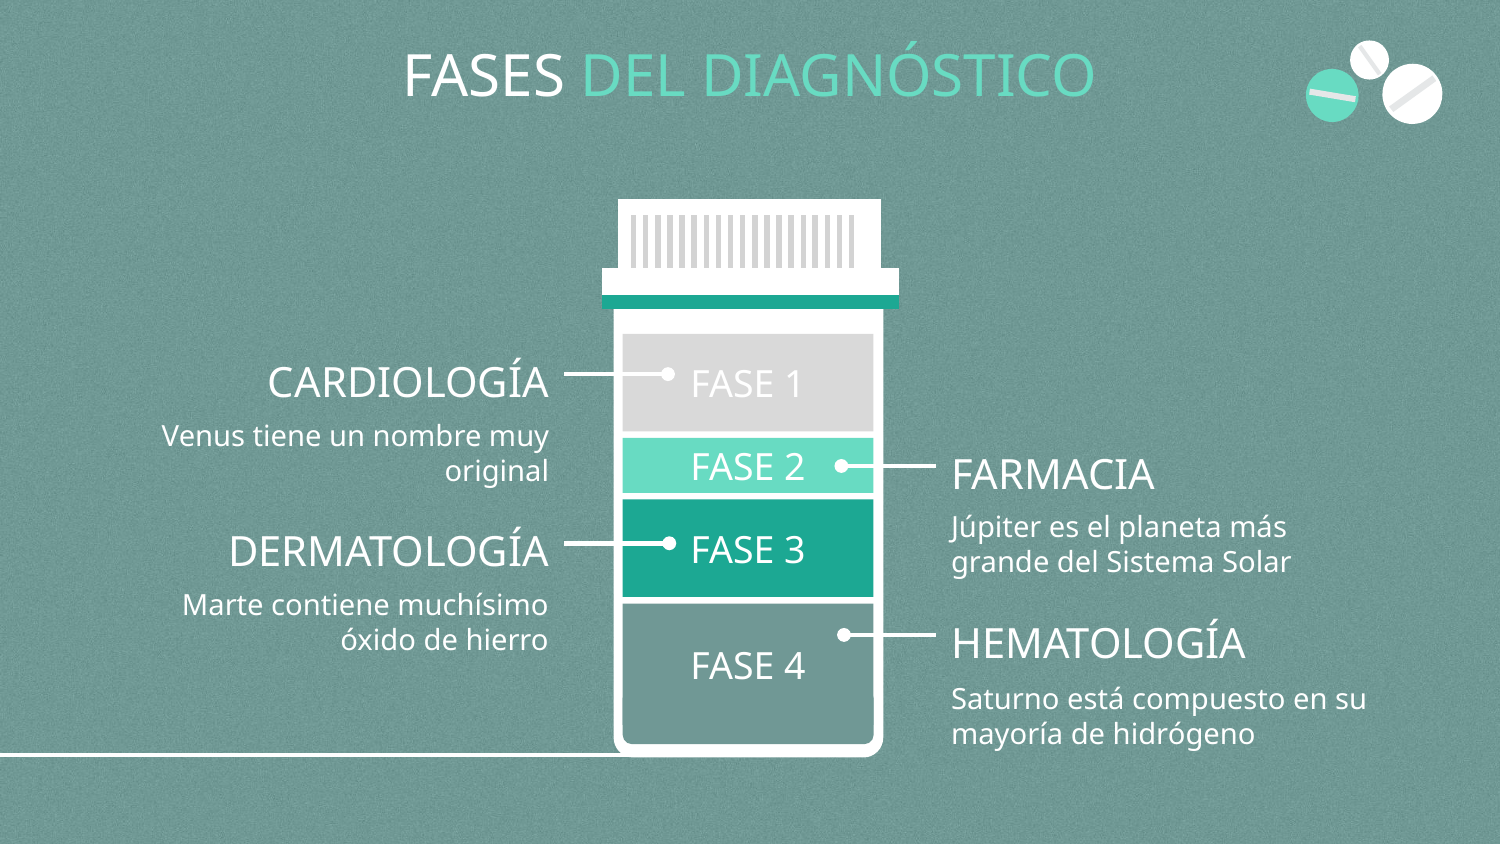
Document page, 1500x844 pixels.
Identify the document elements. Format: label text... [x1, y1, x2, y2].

title FASES DEL DIAGNÓSTICO [118, 26, 1382, 121]
text_box Saturno está compuesto en su mayoría de hidrógeno [936, 665, 1383, 760]
picture [0, 0, 1500, 844]
text_box Marte contiene muchísimo óxido de hierro [116, 574, 564, 668]
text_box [619, 605, 900, 752]
text_box FARMACIA [936, 432, 1383, 496]
text_box Júpiter es el planeta más grande del Sistema Solar [936, 496, 1383, 591]
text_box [601, 198, 900, 756]
text_box DERMATOLOGÍA [116, 510, 565, 577]
text_box Venus tiene un nombre muy original [117, 404, 565, 499]
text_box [622, 603, 874, 745]
text_box HEMATOLOGÍA [936, 601, 1383, 665]
text_box CARDIOLOGÍA [116, 341, 565, 408]
